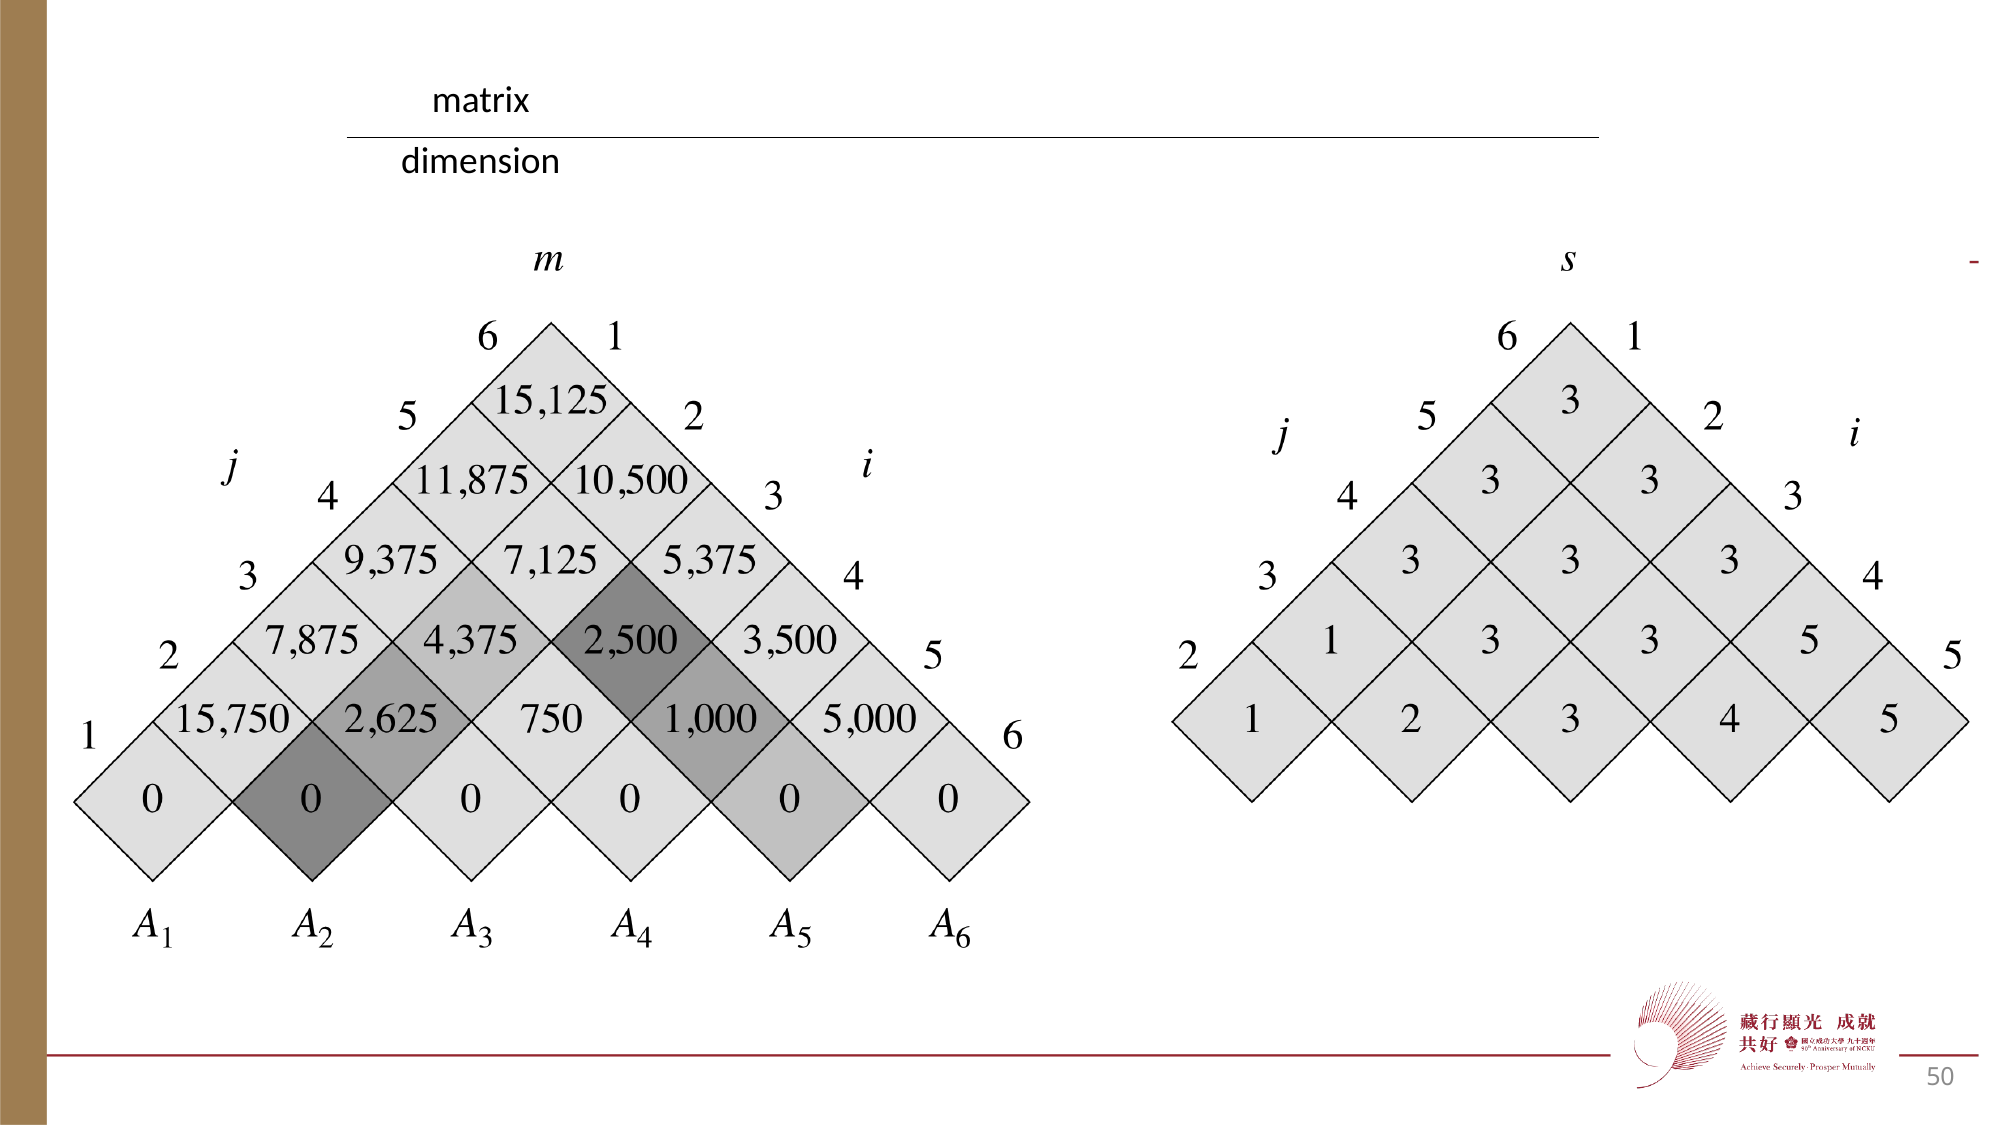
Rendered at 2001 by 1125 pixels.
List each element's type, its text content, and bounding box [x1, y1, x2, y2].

slide_number 50 [1880, 1047, 1970, 1108]
picture [0, 0, 2000, 1125]
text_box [72, 251, 1970, 948]
